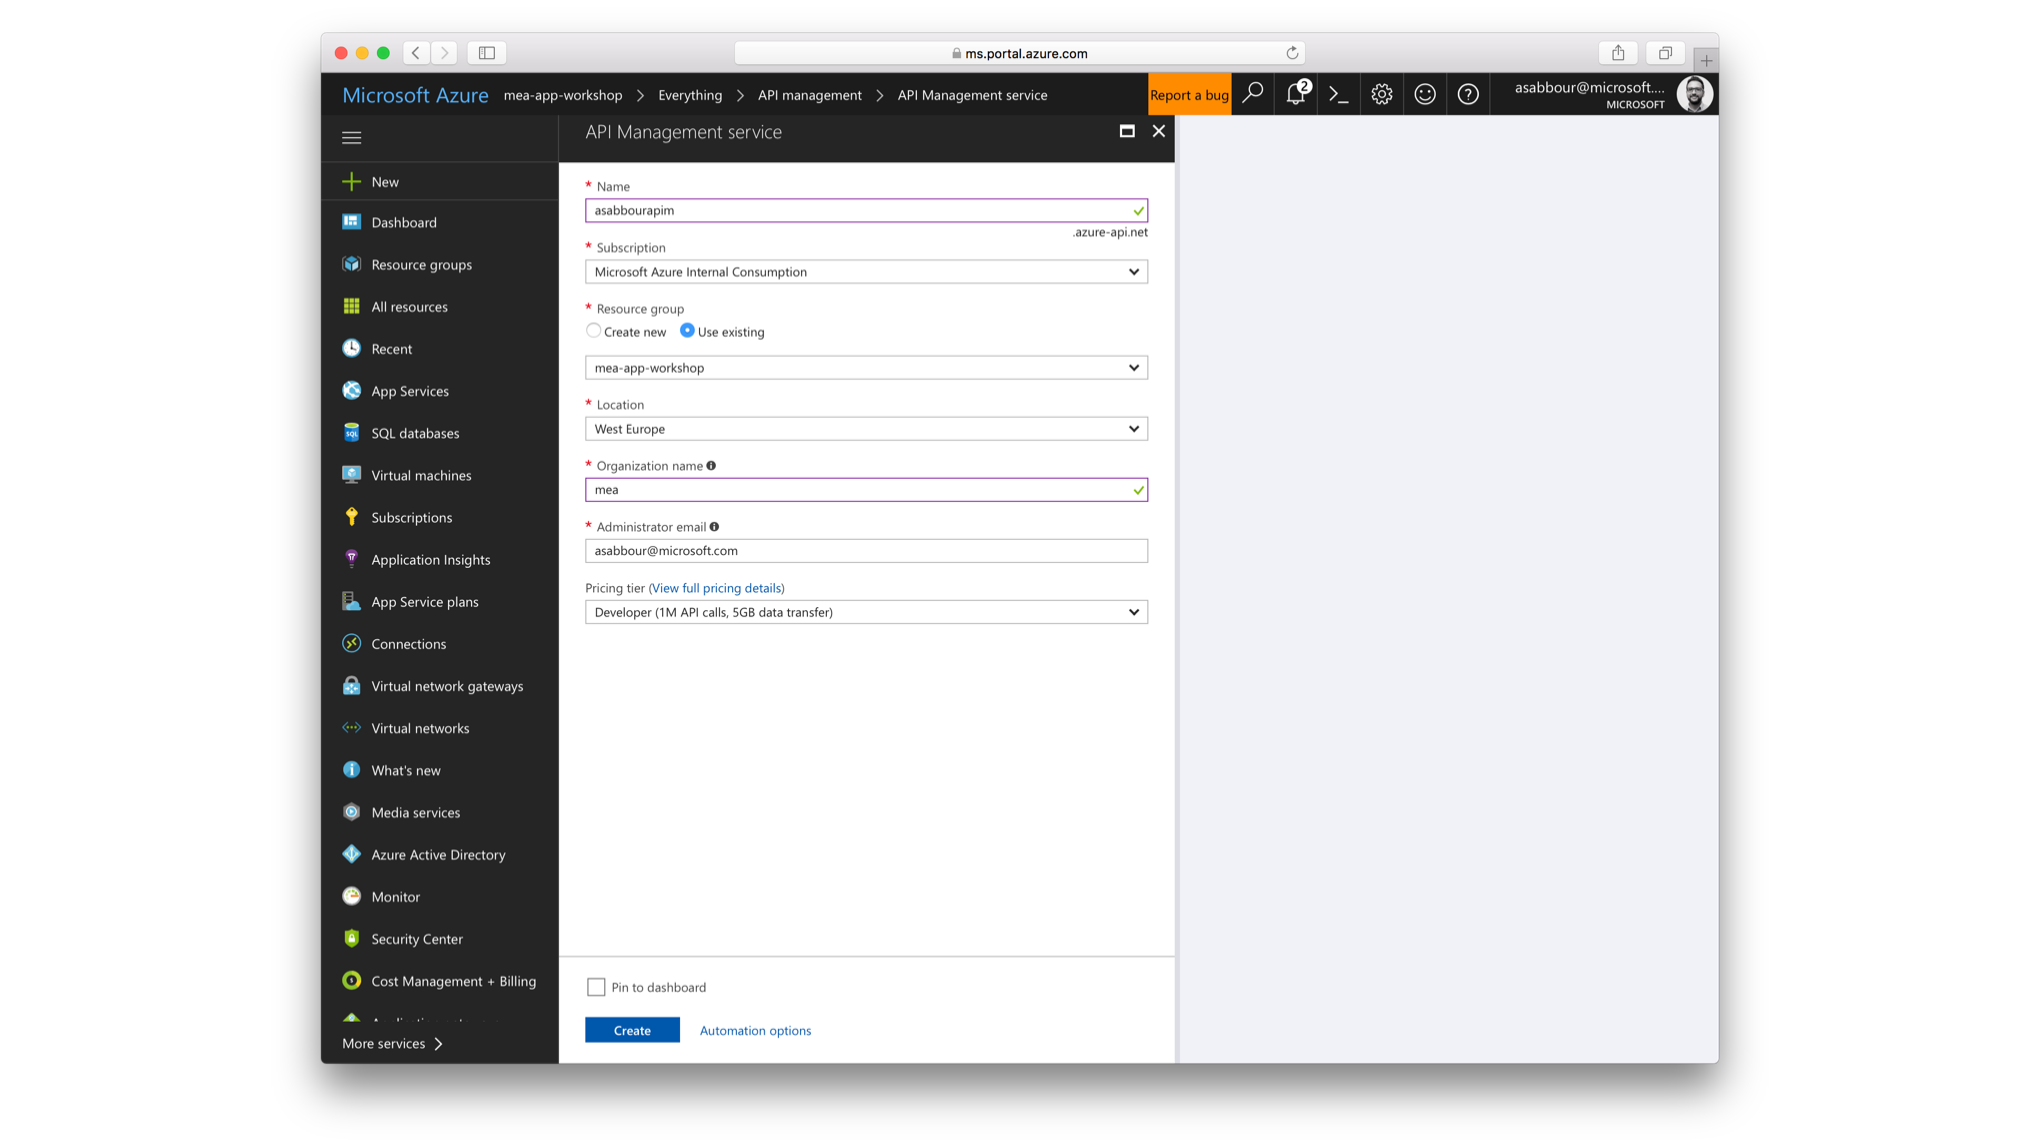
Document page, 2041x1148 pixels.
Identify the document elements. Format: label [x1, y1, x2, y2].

picture [261, 0, 1779, 1148]
